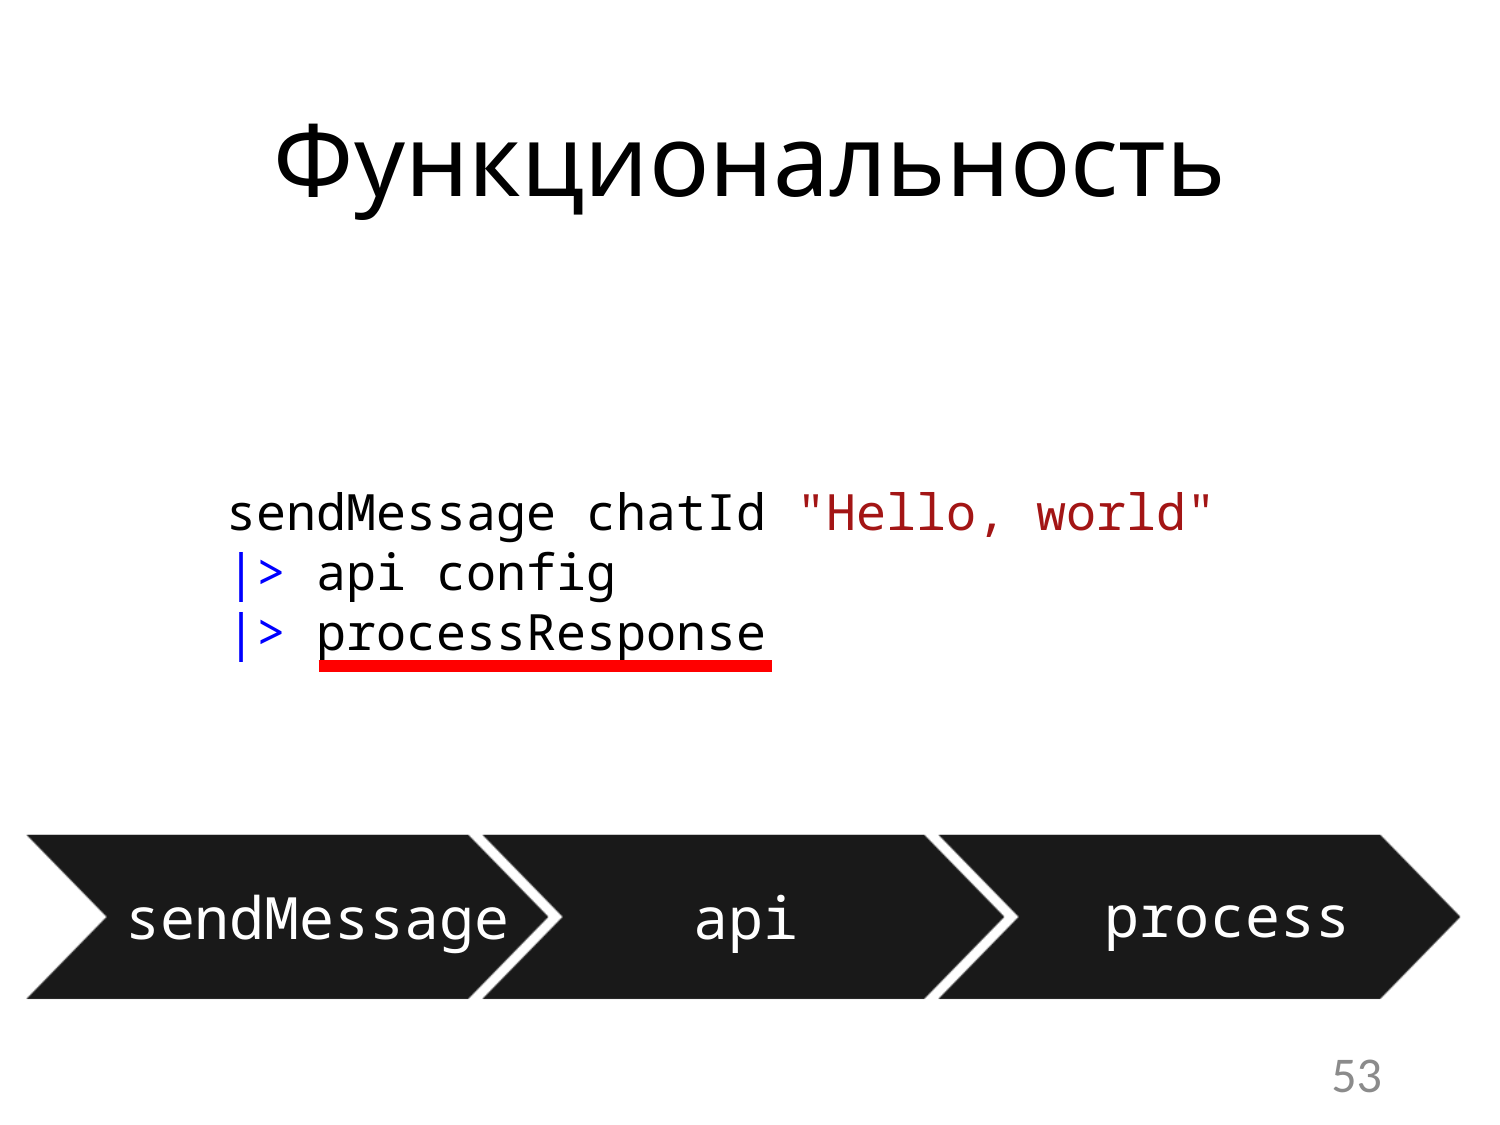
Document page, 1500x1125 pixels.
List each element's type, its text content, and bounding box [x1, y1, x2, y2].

text_box Функциональность [259, 88, 1241, 224]
text_box sendMessage chatId "Hello, world" |> api config |> processResponse [211, 472, 1289, 668]
picture [21, 832, 1466, 1002]
slide_number 53 [1059, 1042, 1397, 1103]
